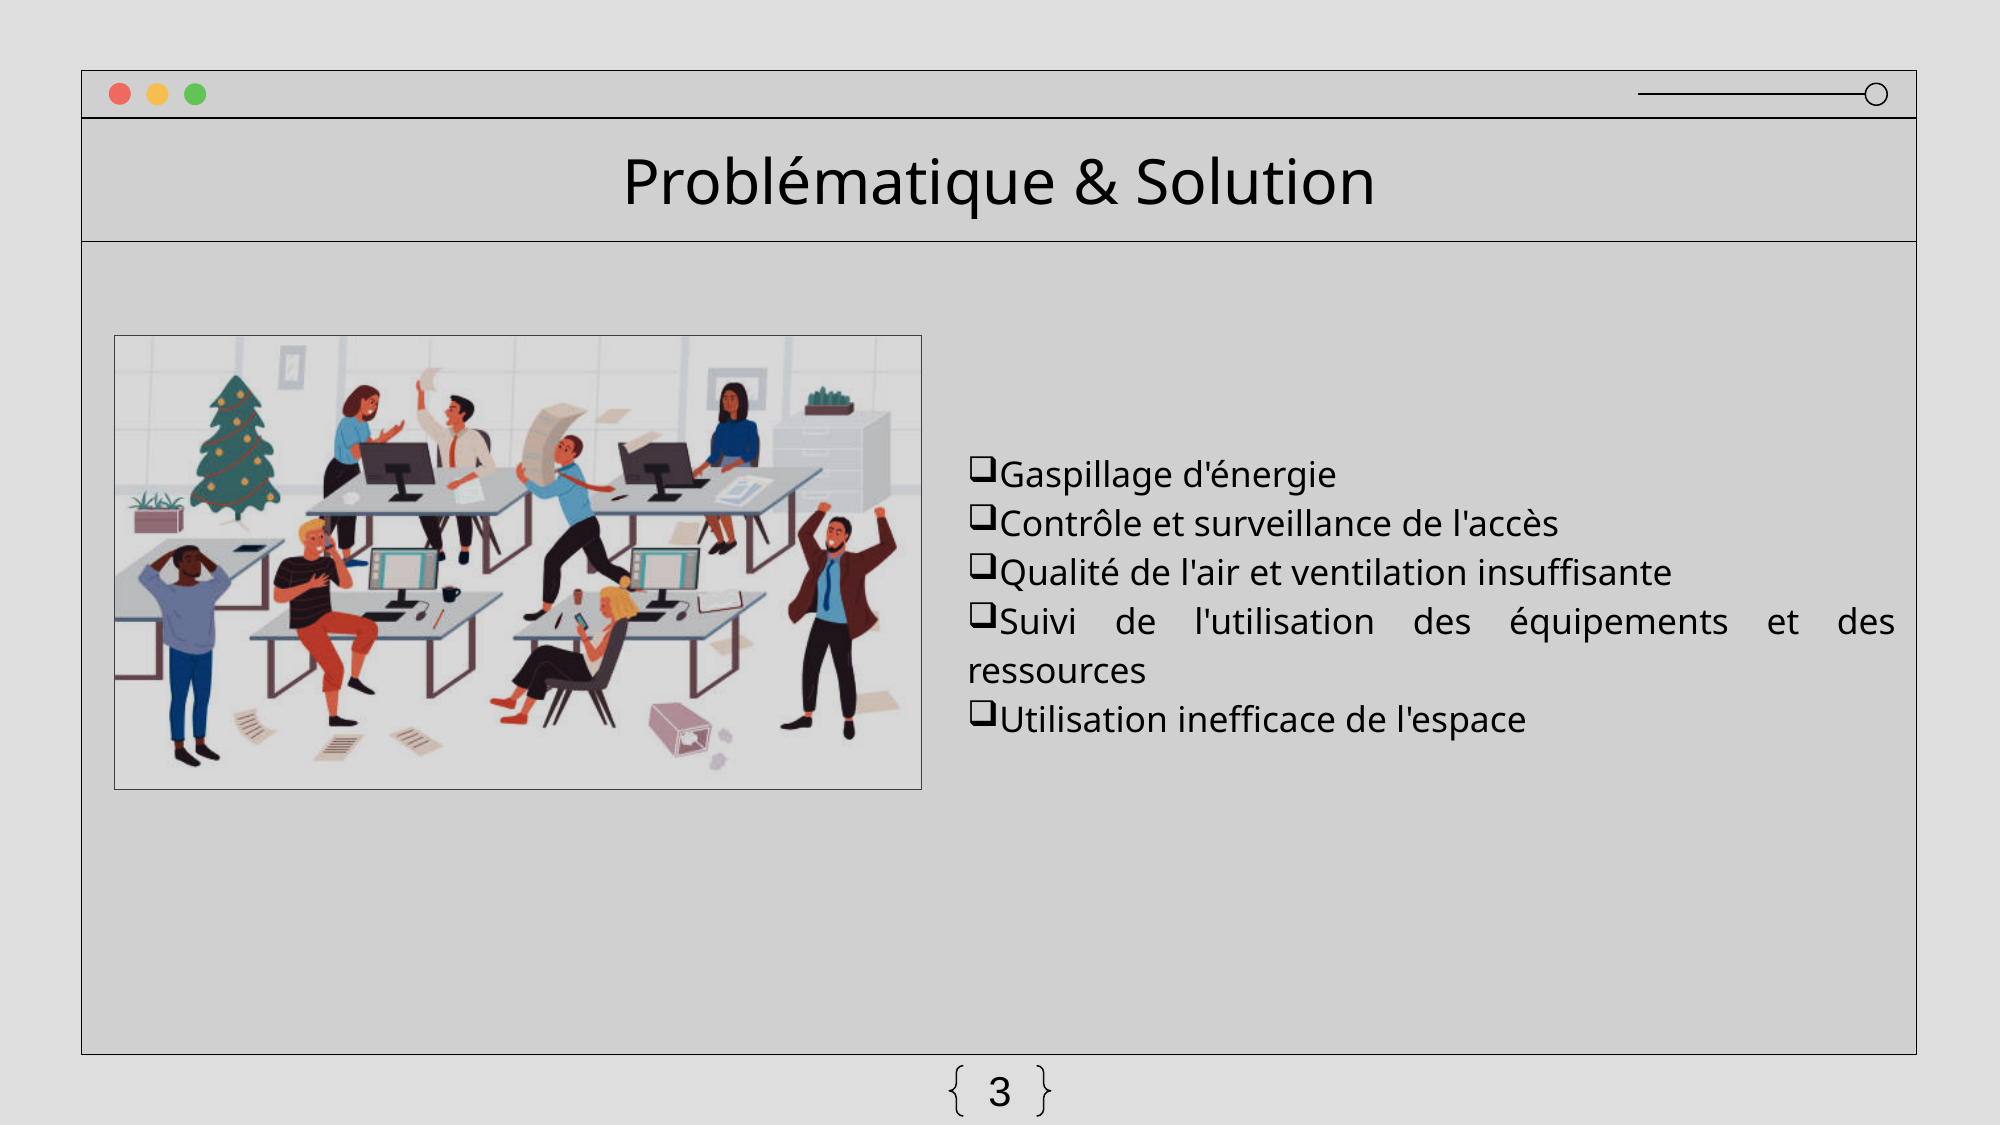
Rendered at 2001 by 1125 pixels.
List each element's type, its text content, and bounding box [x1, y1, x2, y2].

title Problématique & Solution [157, 118, 1843, 242]
list Gaspillage d'énergie Contrôle et surveillance de l'accès Qualité de l'air et ventilation insuffisante Suivi de l'utilisation des équipements et des ressources Utilisation inefficace de l'espace [927, 430, 1911, 695]
picture [114, 335, 922, 790]
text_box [949, 1057, 1051, 1124]
